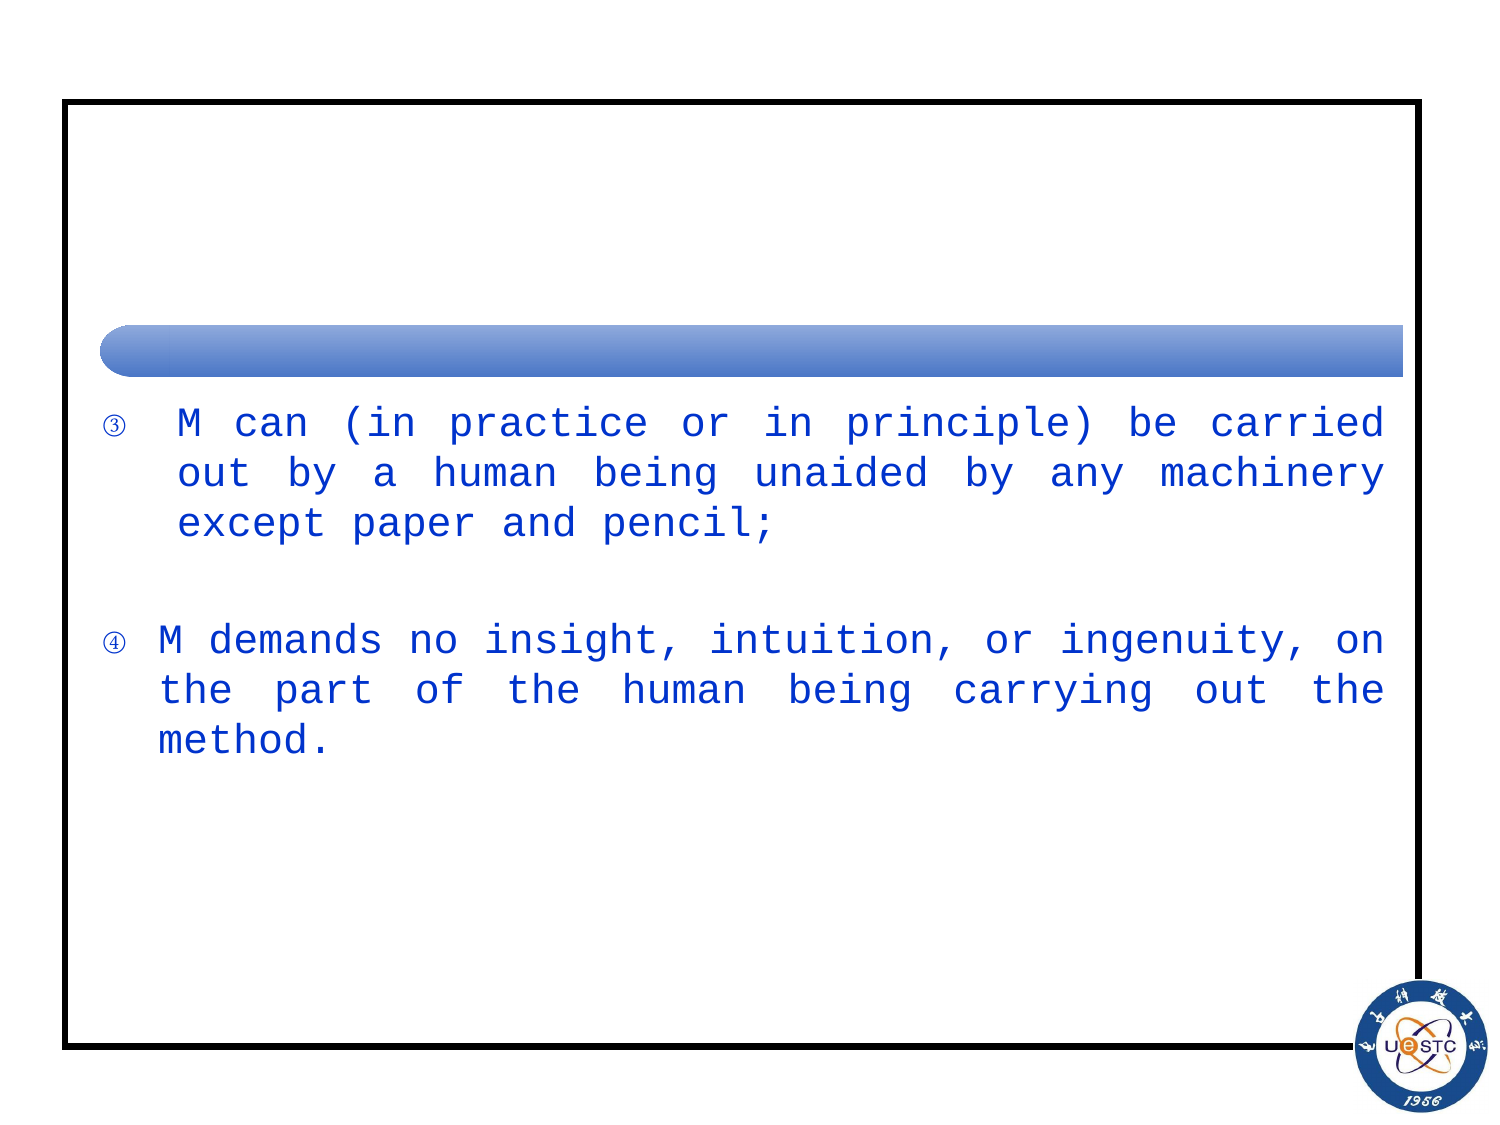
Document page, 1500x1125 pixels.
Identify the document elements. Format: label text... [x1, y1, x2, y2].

picture [1353, 979, 1489, 1114]
list M can (in practice or in principle) be carried out by a human being unaided by any machinery except paper and pencil; M demands no insight, intuition, or ingenuity, on the part of the human being carrying out the method. [87, 387, 1400, 1035]
